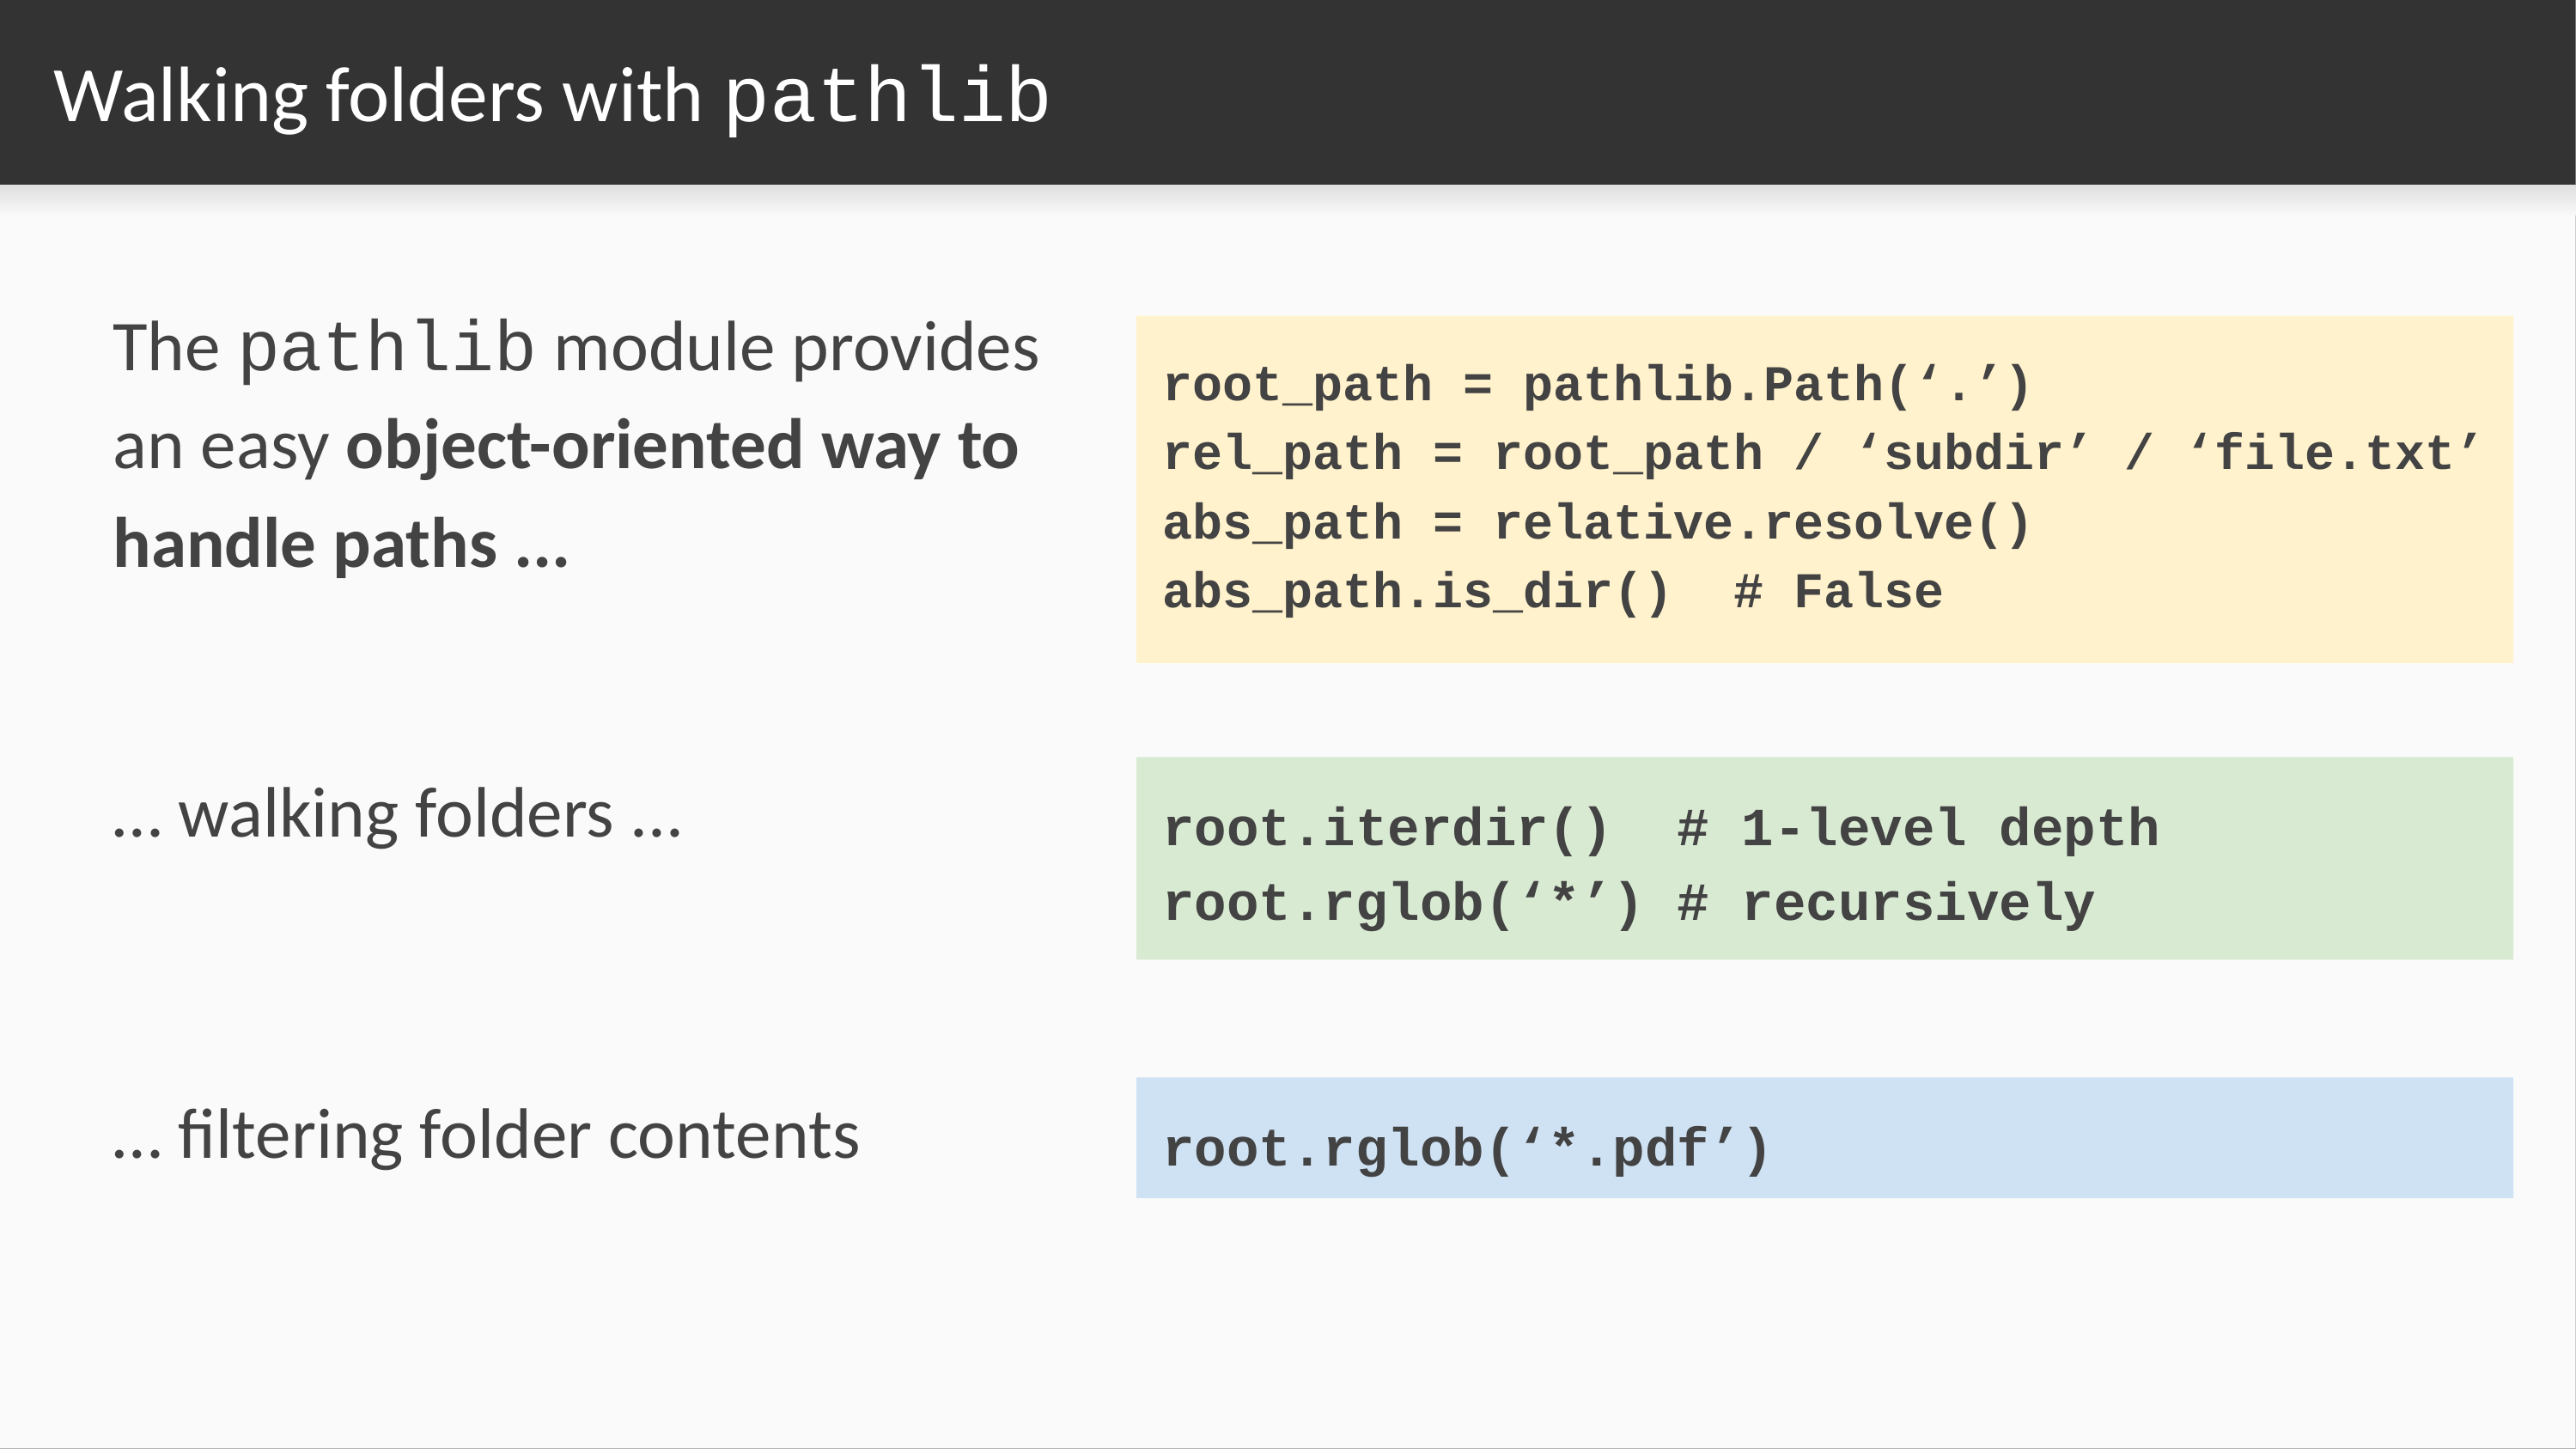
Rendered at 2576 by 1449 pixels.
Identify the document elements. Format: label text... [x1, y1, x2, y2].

list root.iterdir() # 1-level depth root.rglob(‘*’) # recursively [1136, 757, 2514, 960]
list … filtering folder contents [87, 1048, 956, 1237]
list … walking folders ... [87, 727, 956, 915]
list root.rglob(‘*.pdf’) [1136, 1077, 2514, 1198]
list root_path = pathlib.Path(‘.’) rel_path = root_path / ‘subdir’ / ‘file.txt’ abs_path = relative.resolve() abs_path.is_dir() # False [1136, 315, 2514, 663]
list The pathlib module provides an easy object-oriented way to handle paths ... [87, 260, 1122, 624]
title Walking folders with pathlib [27, 4, 2514, 175]
